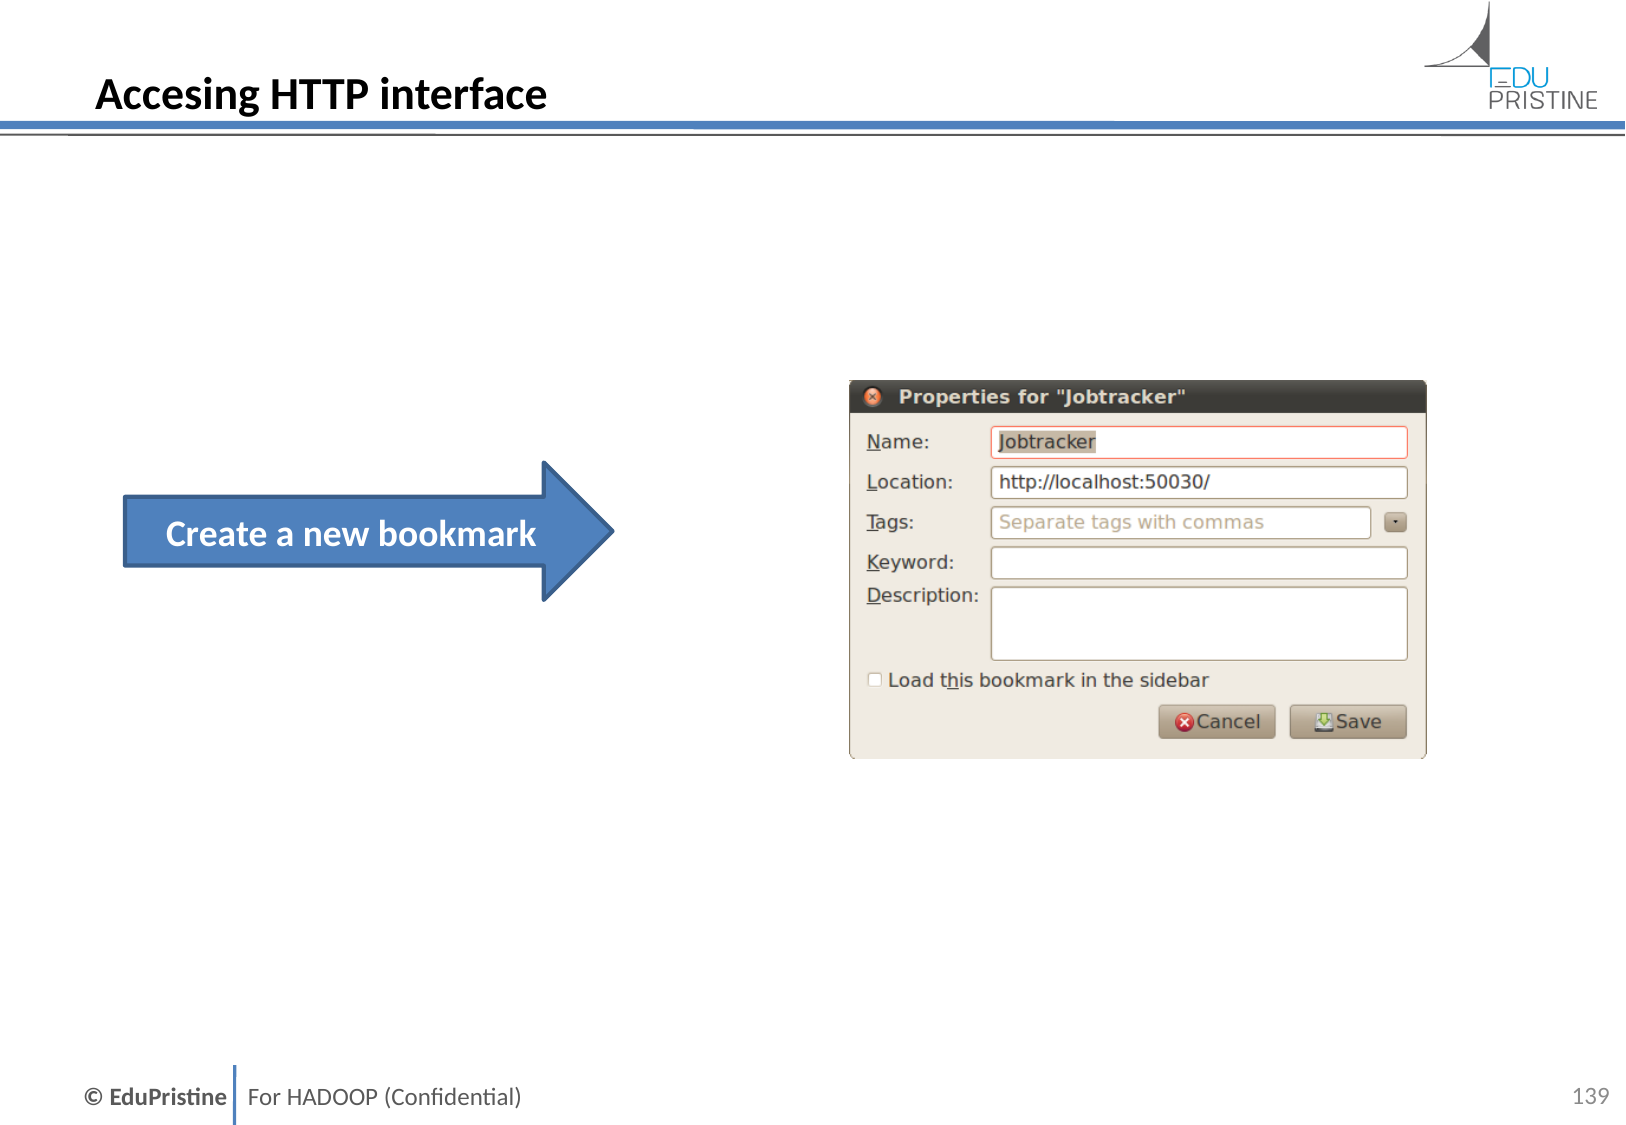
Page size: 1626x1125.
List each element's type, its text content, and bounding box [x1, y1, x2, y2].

picture [1424, 1, 1597, 109]
picture [849, 380, 1427, 760]
title Accesing HTTP interface [87, 10, 1416, 126]
slide_number 138 [1543, 1065, 1625, 1125]
list [87, 179, 1550, 1007]
